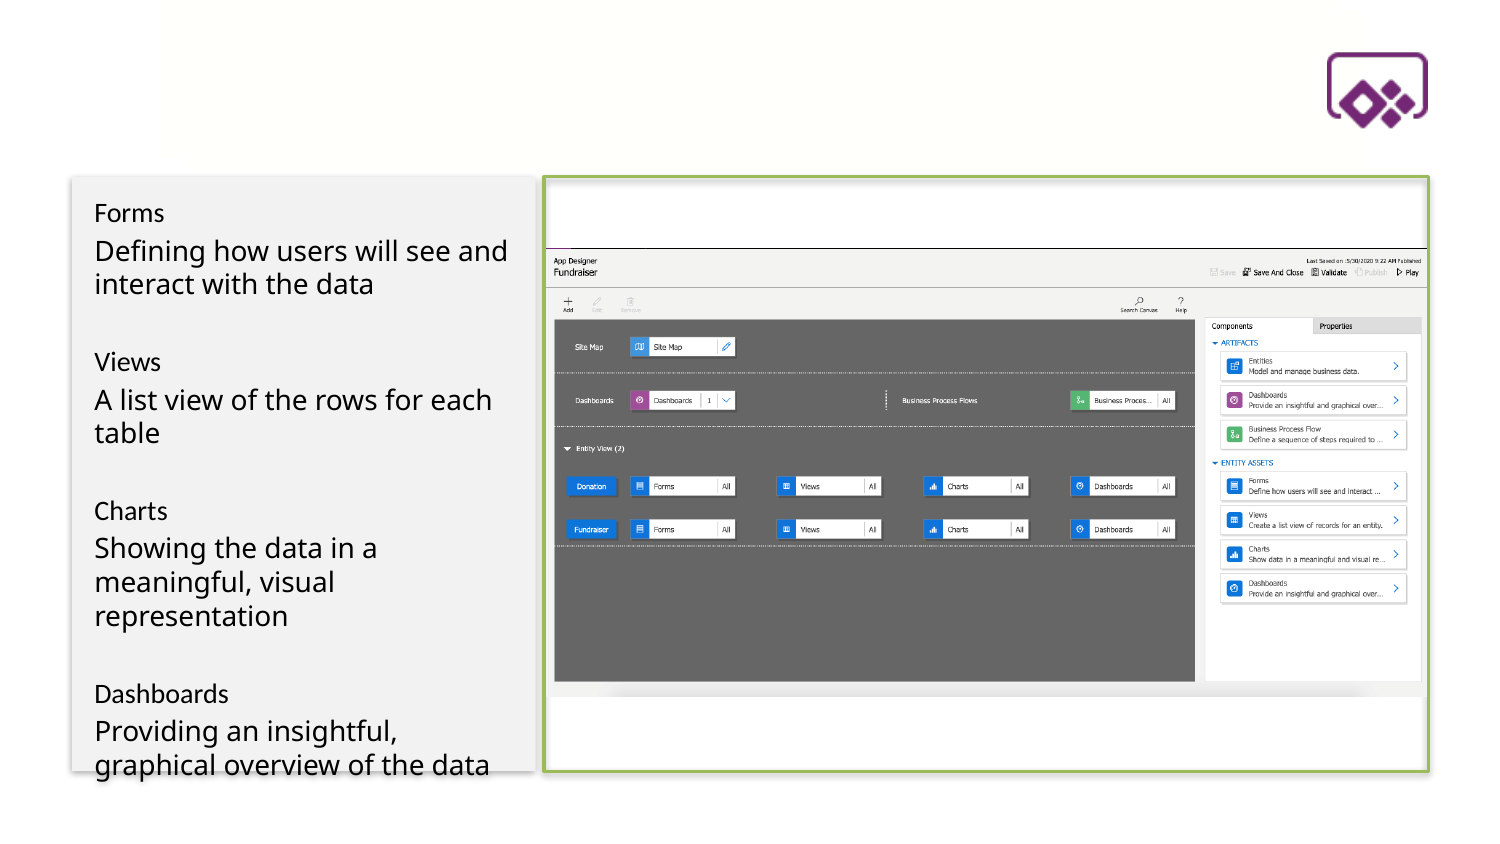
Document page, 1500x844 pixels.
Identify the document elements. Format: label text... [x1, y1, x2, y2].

text_box [543, 176, 1429, 249]
text_box [543, 704, 1429, 772]
text_box Forms Defining how users will see and interact with the data Views A list view of the rows for each table Charts Showing the data in a meaningful, visual representation Dashboards Providing an insightful, graphical overview of the data [71, 176, 536, 772]
picture [160, 0, 1428, 169]
picture [546, 248, 1427, 698]
